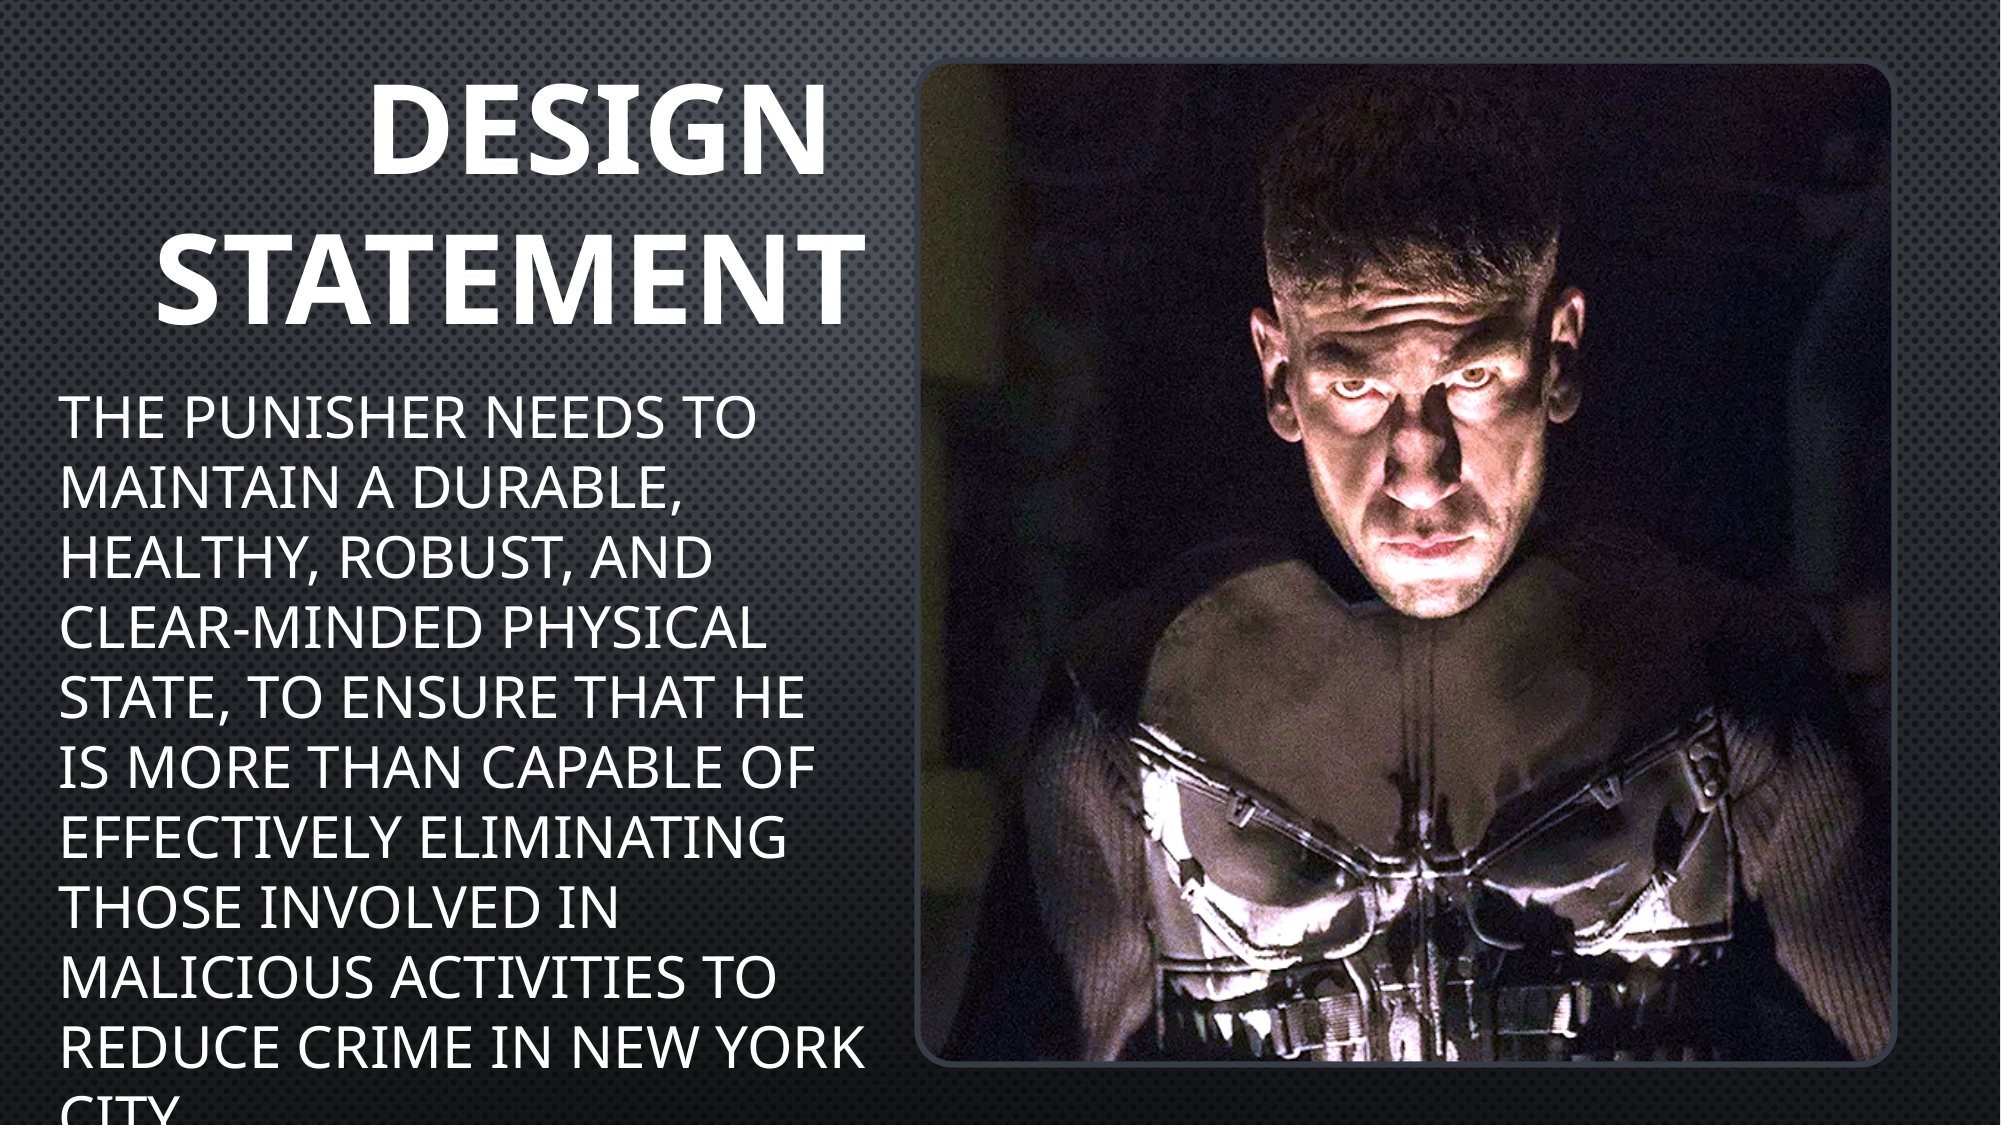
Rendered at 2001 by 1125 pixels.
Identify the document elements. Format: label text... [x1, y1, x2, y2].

title Design statement [128, 60, 884, 339]
list The punisher needs to maintain a durable, healthy, robust, and clear-minded physical state, to ensure that he is more than capable of effectively eliminating those involved in malicious activities to reduce crime in New York City. [43, 373, 884, 1018]
picture [917, 60, 1895, 1065]
